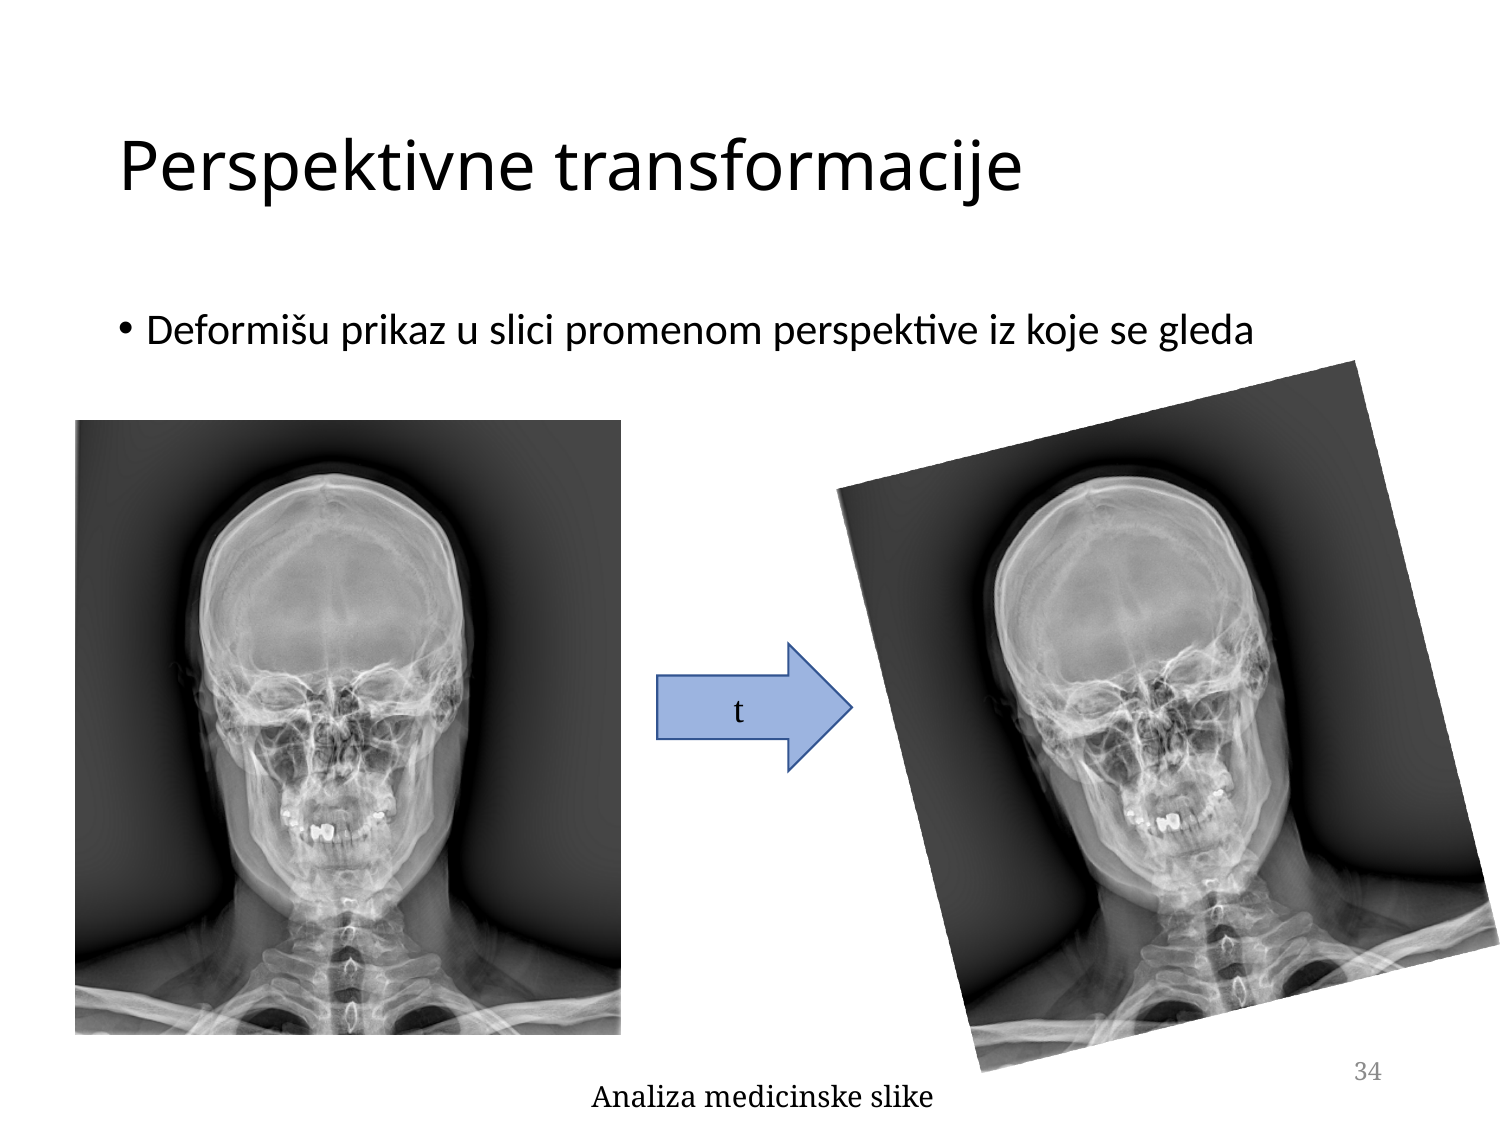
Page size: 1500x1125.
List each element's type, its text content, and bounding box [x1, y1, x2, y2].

footer Analiza medicinske slike [475, 1070, 1051, 1125]
slide_number 34 [1059, 1042, 1397, 1103]
text_box t [656, 641, 854, 774]
list Deformišu prikaz u slici promenom perspektive iz koje se gleda [103, 299, 1397, 1014]
title Perspektivne transformacije [103, 59, 1397, 278]
picture [837, 360, 1499, 1070]
picture [74, 420, 621, 1035]
